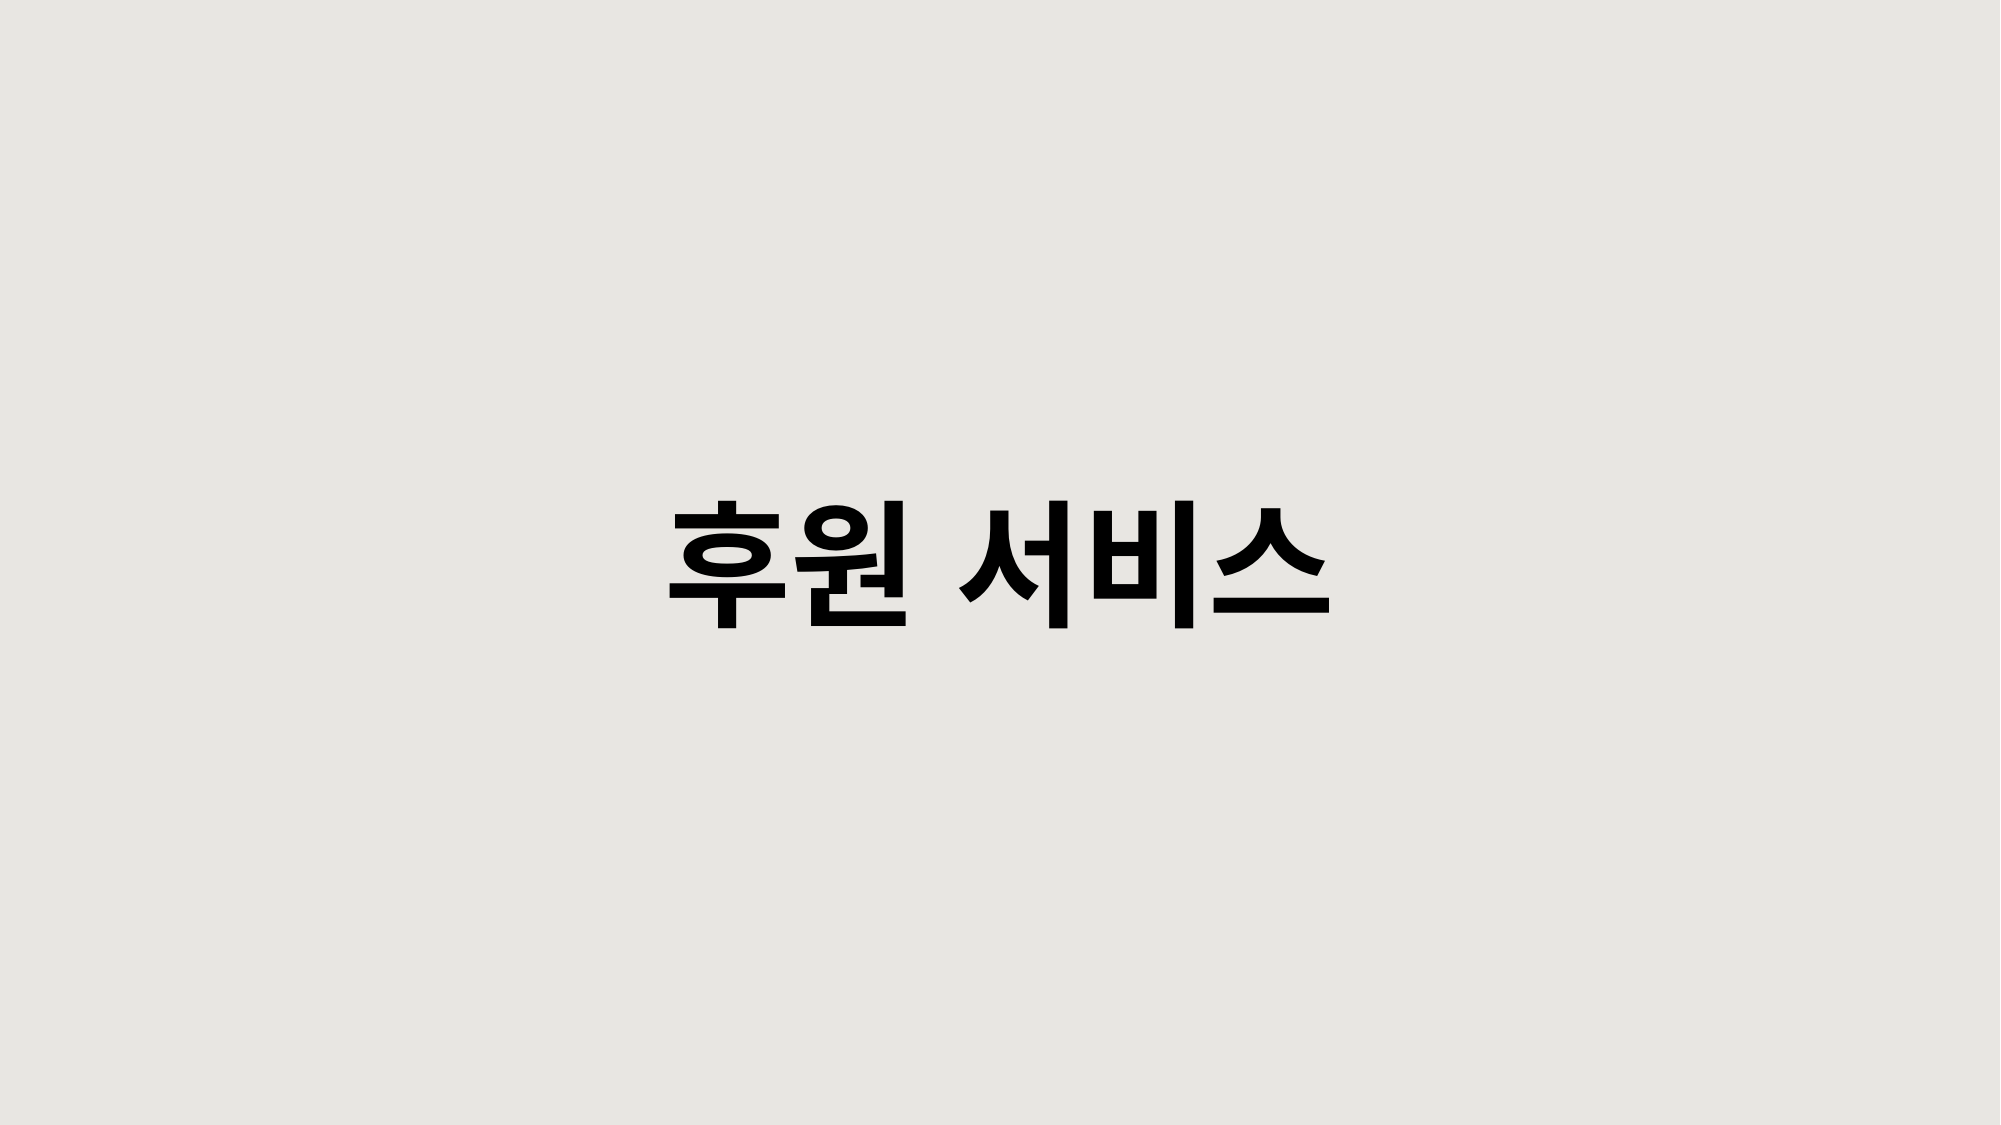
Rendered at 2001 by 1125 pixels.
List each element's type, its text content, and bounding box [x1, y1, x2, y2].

text_box 후원 서비스 [649, 471, 1351, 652]
